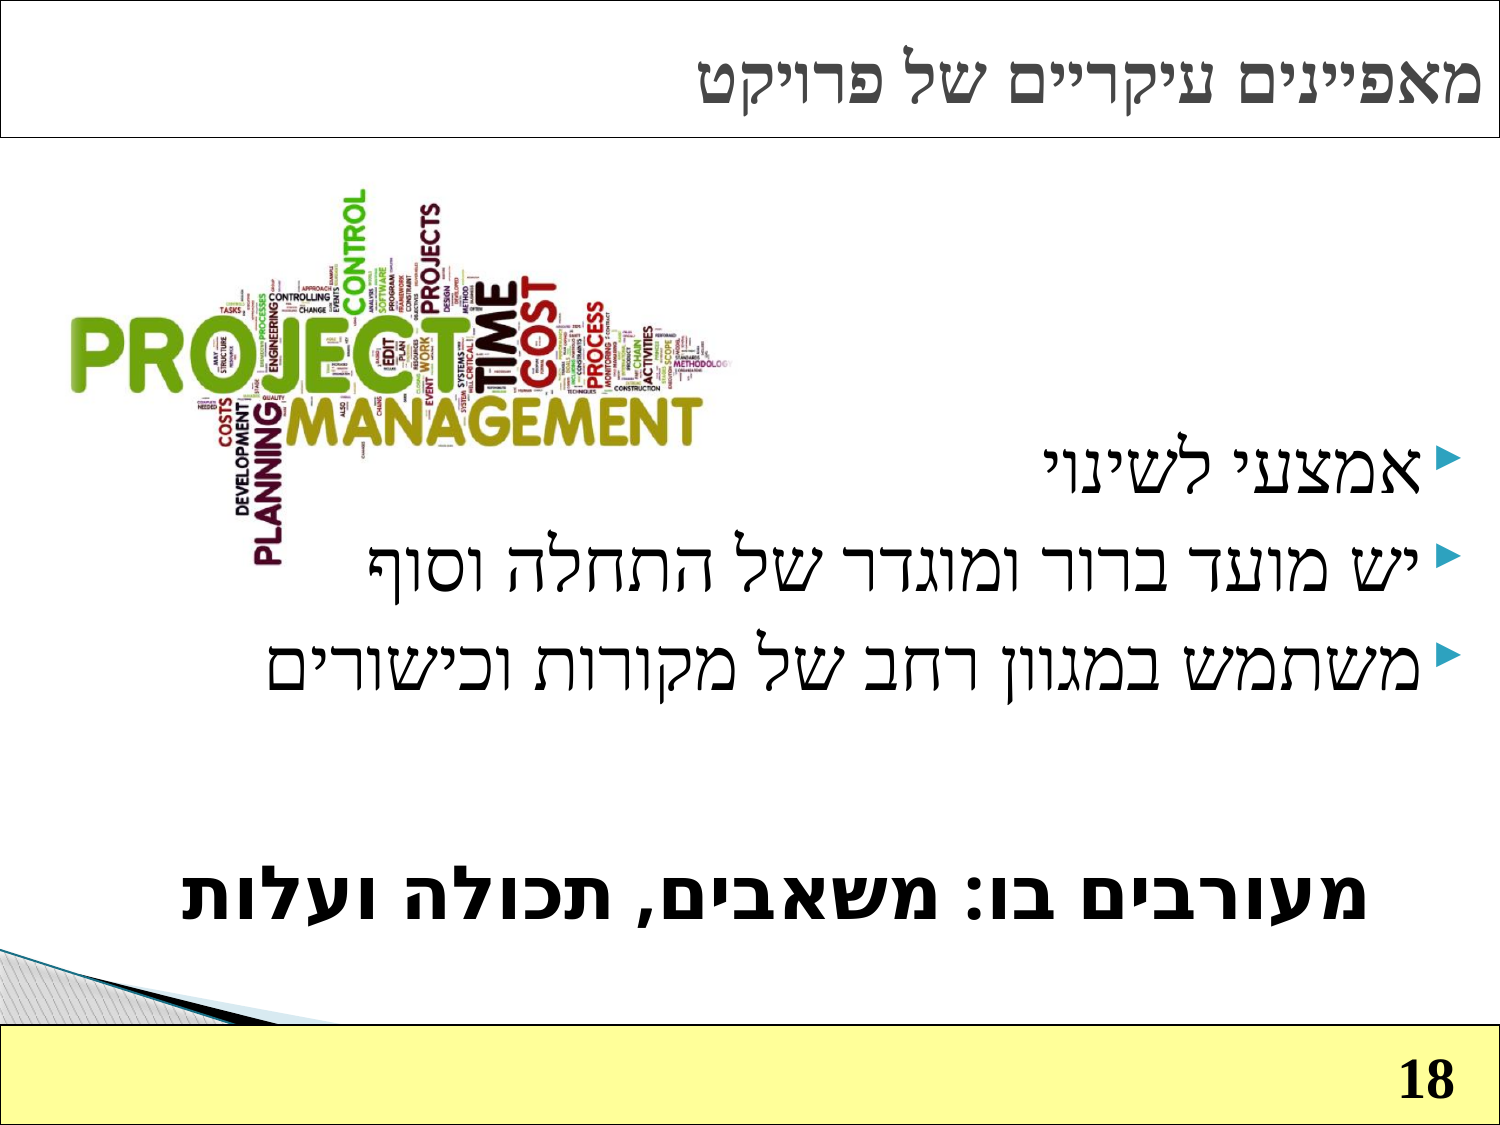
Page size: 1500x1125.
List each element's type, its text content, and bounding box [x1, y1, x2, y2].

picture [49, 137, 738, 616]
title מאפיינים עיקריים של פרויקט [225, 24, 1500, 125]
text_box מעורבים בו: משאבים, תכולה ועלות [168, 837, 1388, 943]
list אמצעי לשינוי יש מועד ברור ומוגדר של התחלה וסוף משתמש במגוון רחב של מקורות וכישורים [0, 312, 1499, 1063]
